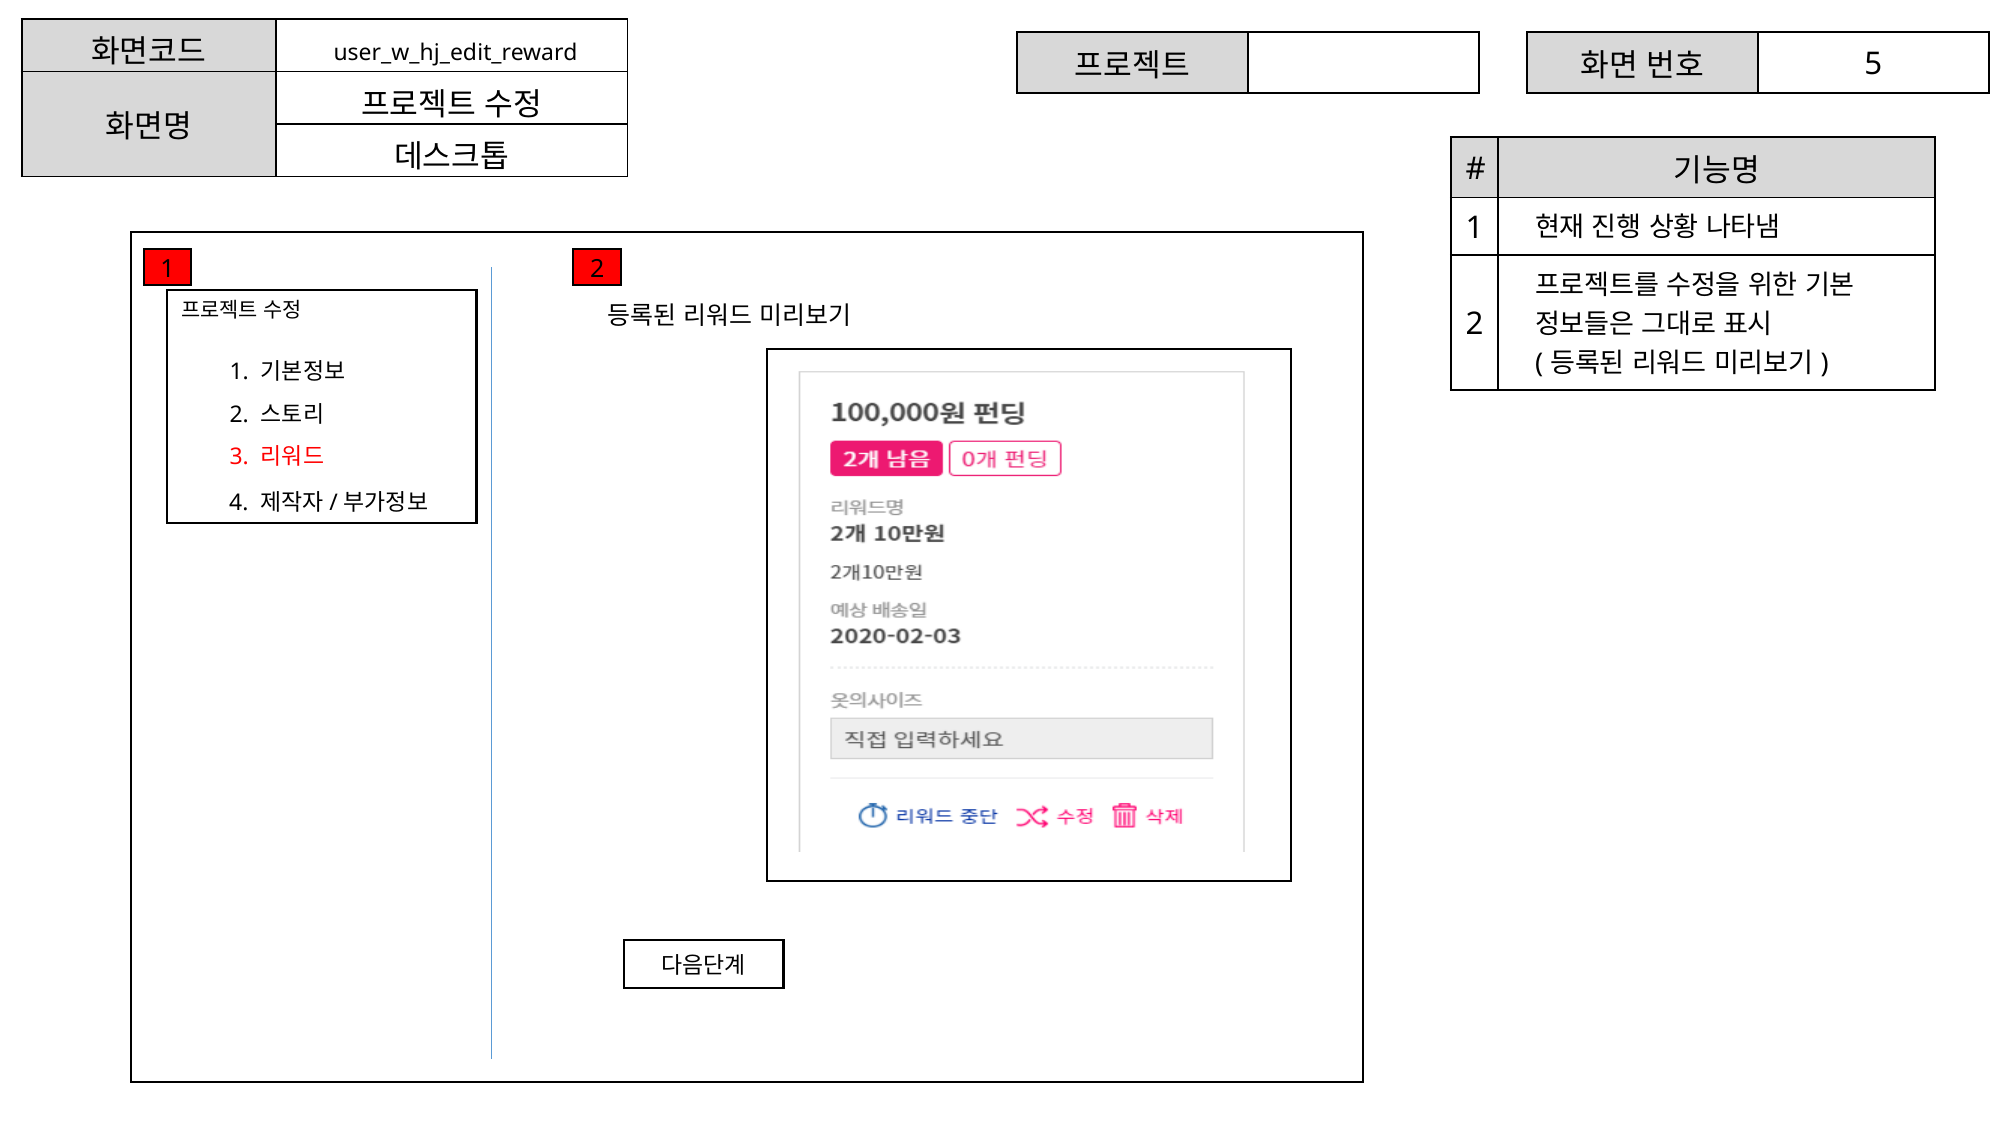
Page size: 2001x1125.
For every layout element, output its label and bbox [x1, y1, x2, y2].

table_header [1759, 33, 1988, 92]
table_header [1249, 33, 1478, 92]
table_cell [277, 72, 627, 123]
table_cell [277, 125, 627, 176]
table_header [1528, 33, 1757, 92]
text_box [130, 231, 1364, 1083]
table_header [1452, 138, 1497, 197]
table_header [277, 20, 627, 71]
table_cell [1452, 198, 1497, 254]
table_cell [1452, 256, 1497, 389]
table_cell [23, 72, 275, 176]
table_cell [1499, 256, 1934, 389]
table_cell [1499, 198, 1934, 254]
table_header [1499, 138, 1934, 197]
table_header [23, 20, 275, 71]
table_header [1018, 33, 1247, 92]
